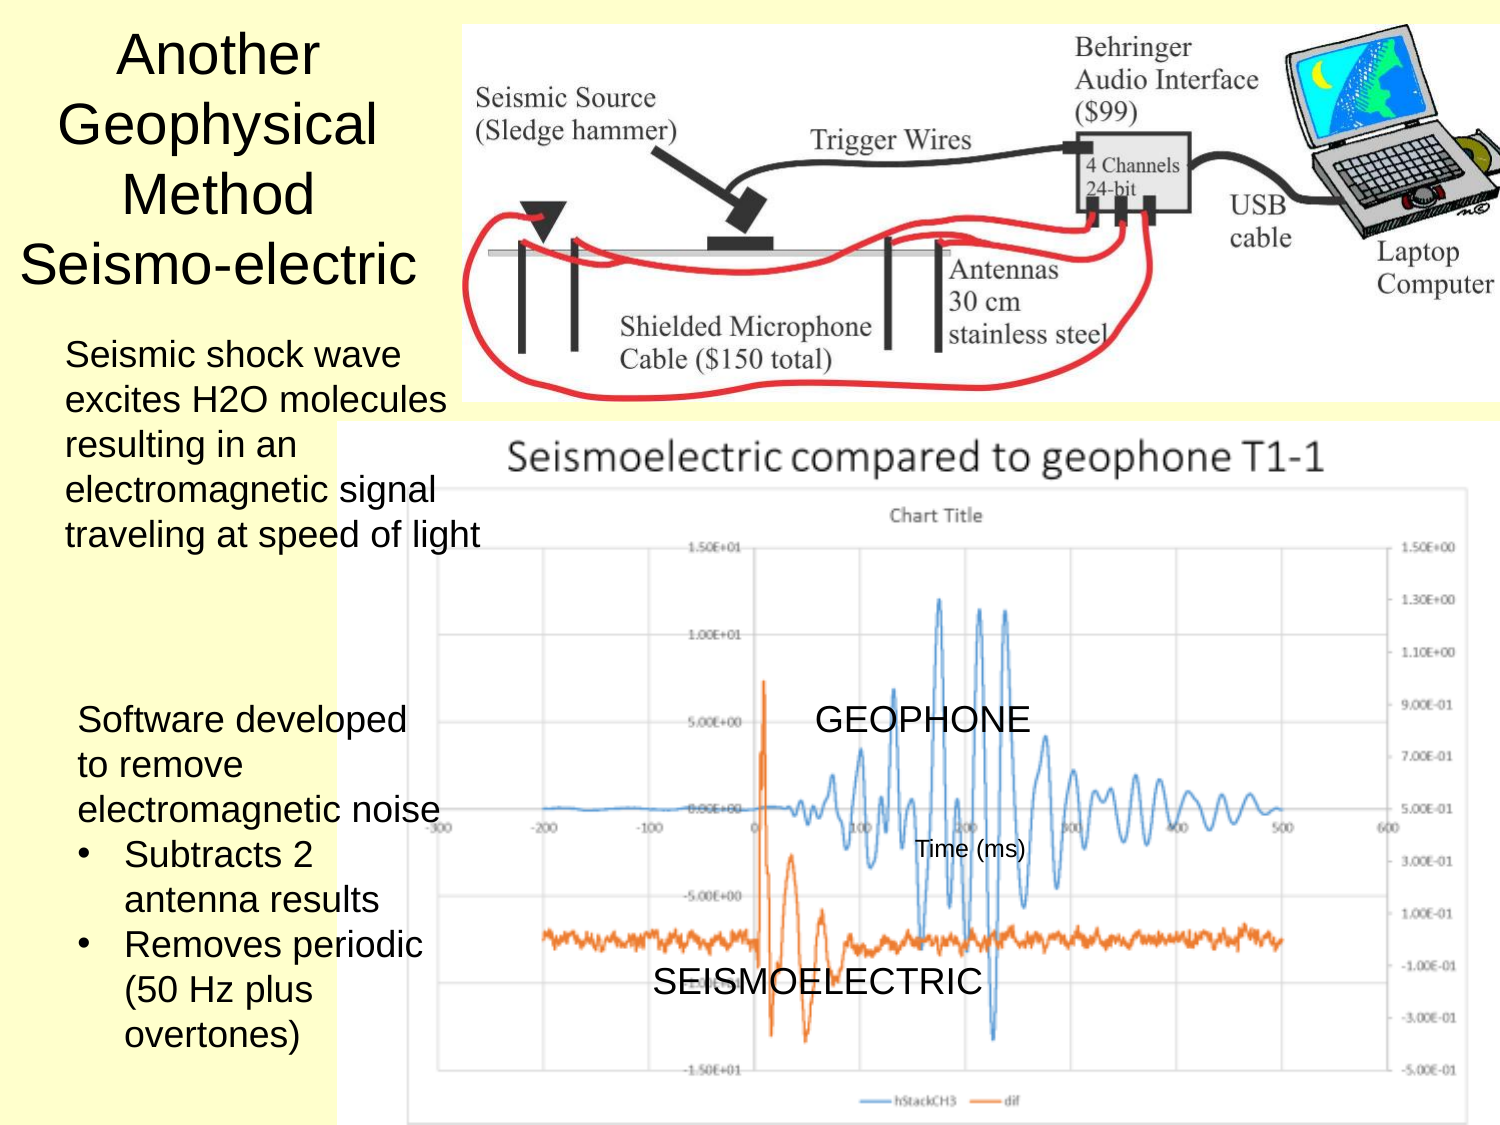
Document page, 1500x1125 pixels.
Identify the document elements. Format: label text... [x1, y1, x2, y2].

picture [337, 421, 1500, 1125]
text_box Software developed to remove electromagnetic noise Subtracts 2 antenna results Removes periodic (50 Hz plus overtones) [62, 687, 332, 1063]
title Another Geophysical Method Seismo-electric [0, 62, 438, 251]
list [462, 24, 1500, 402]
text_box Seismic shock wave excites H2O molecules resulting in an electromagnetic signal traveling at speed of light [50, 322, 538, 563]
